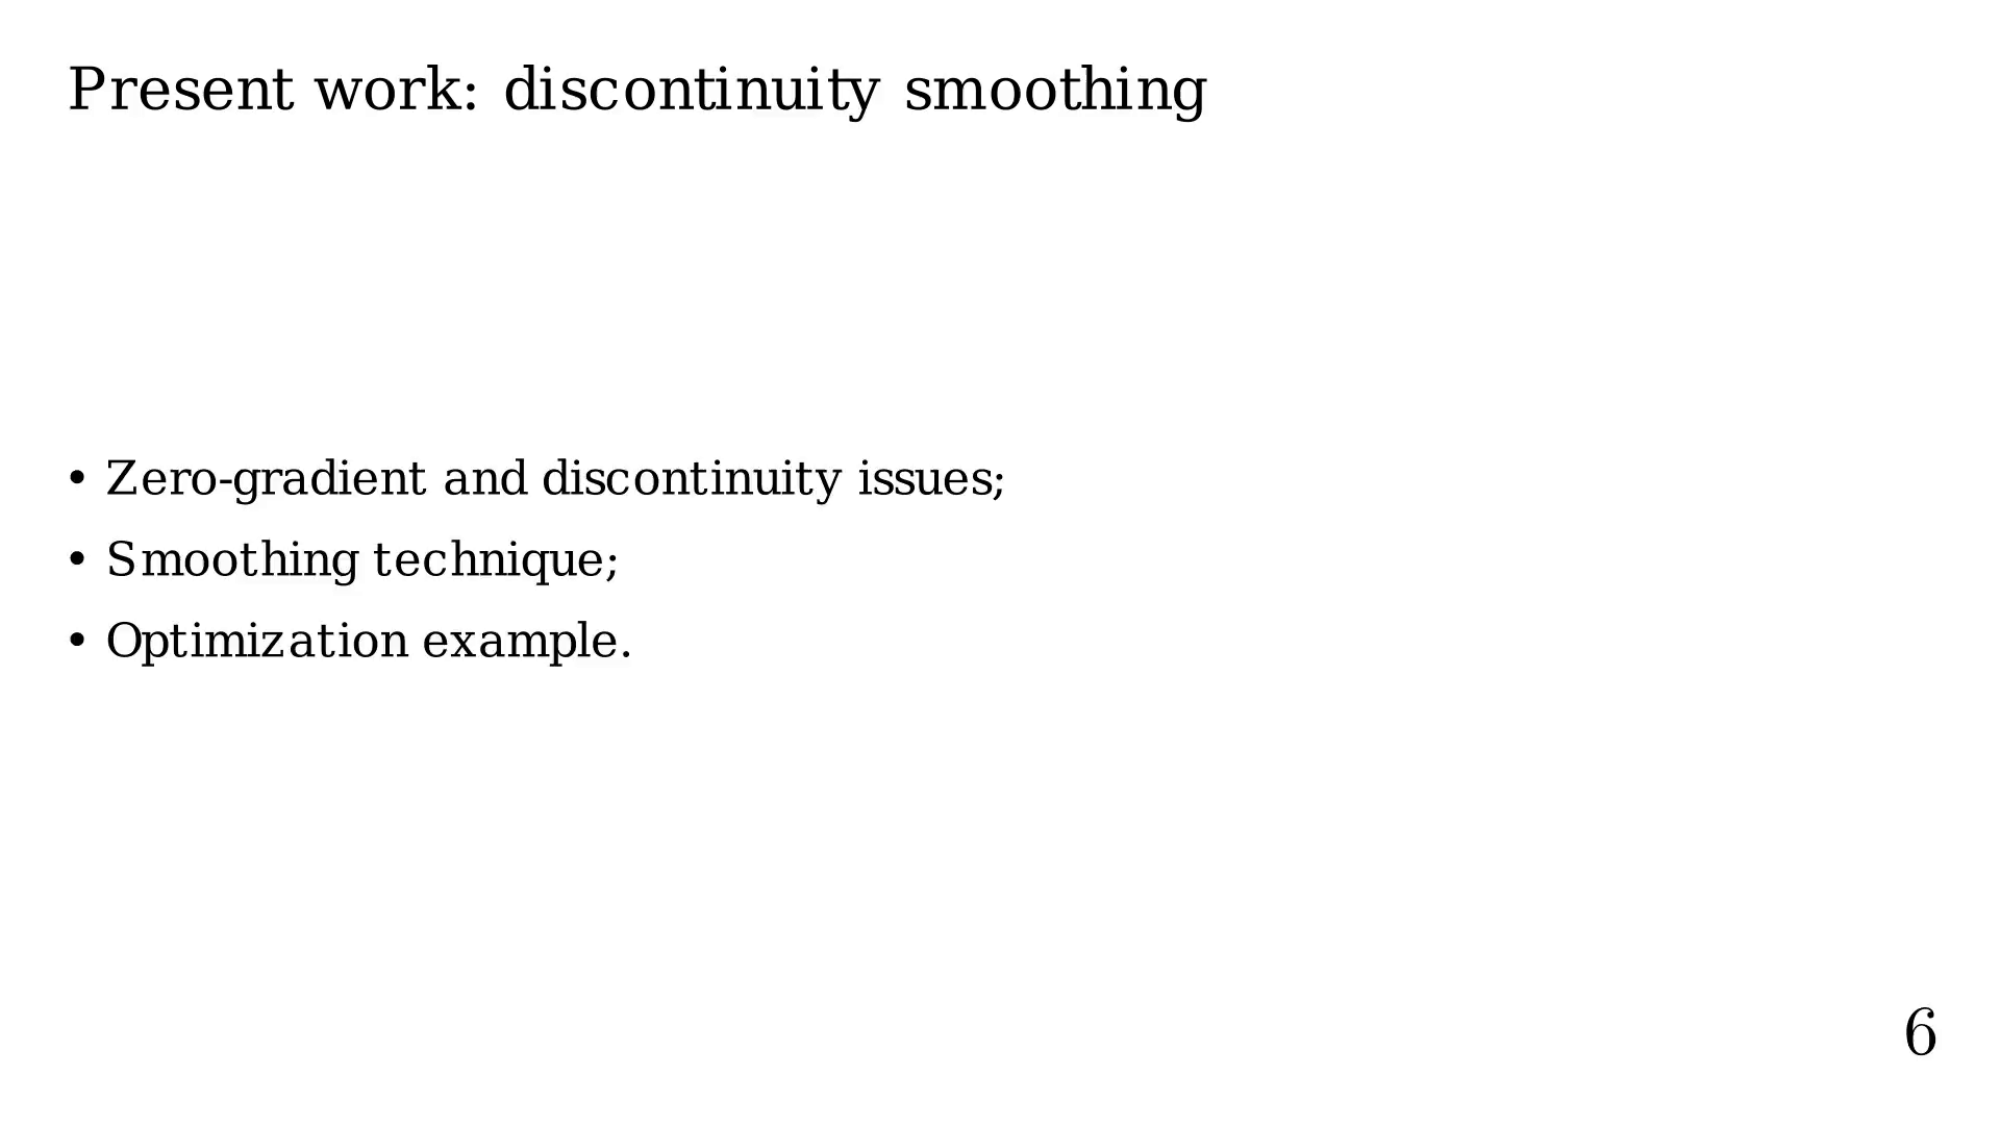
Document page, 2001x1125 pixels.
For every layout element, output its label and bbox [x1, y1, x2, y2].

text_box [0, 0, 2000, 1125]
